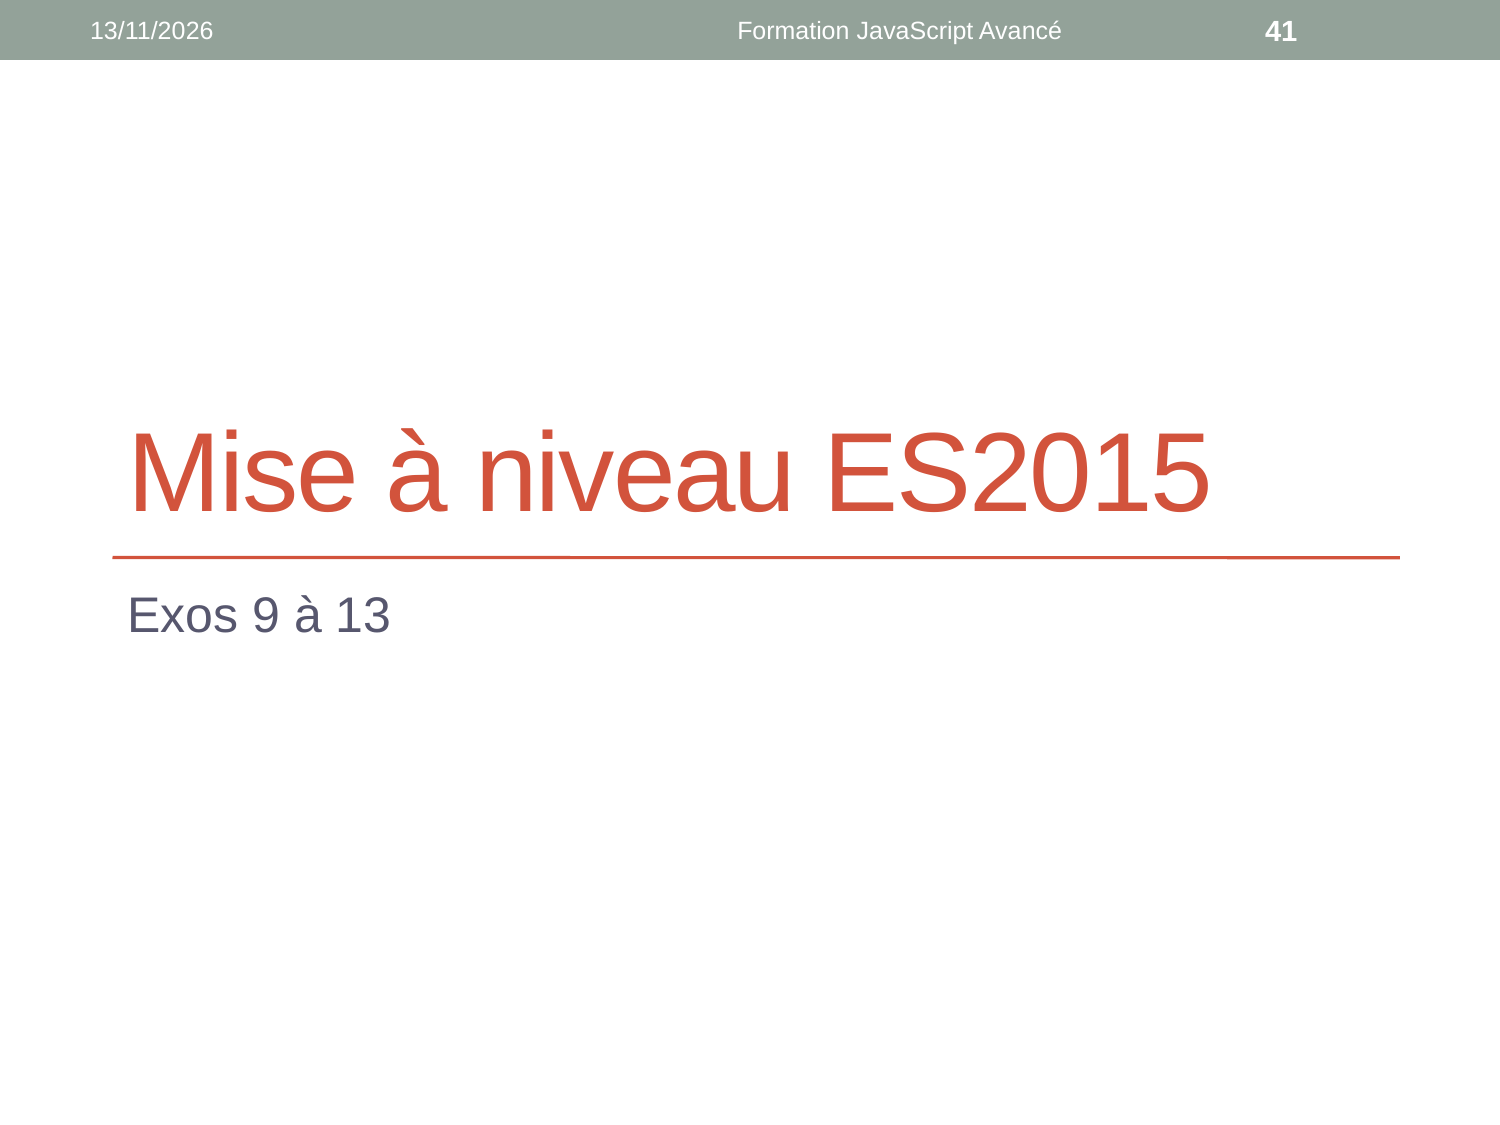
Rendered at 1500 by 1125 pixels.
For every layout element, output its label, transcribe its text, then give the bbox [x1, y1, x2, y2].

footer Formation JavaScript Avancé [562, 3, 1238, 57]
slide_number 41 [1250, 3, 1425, 57]
subtitle Exos 9 à 13 [112, 575, 1163, 863]
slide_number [75, 3, 550, 57]
title Mise à niveau ES2015 [112, 224, 1400, 542]
